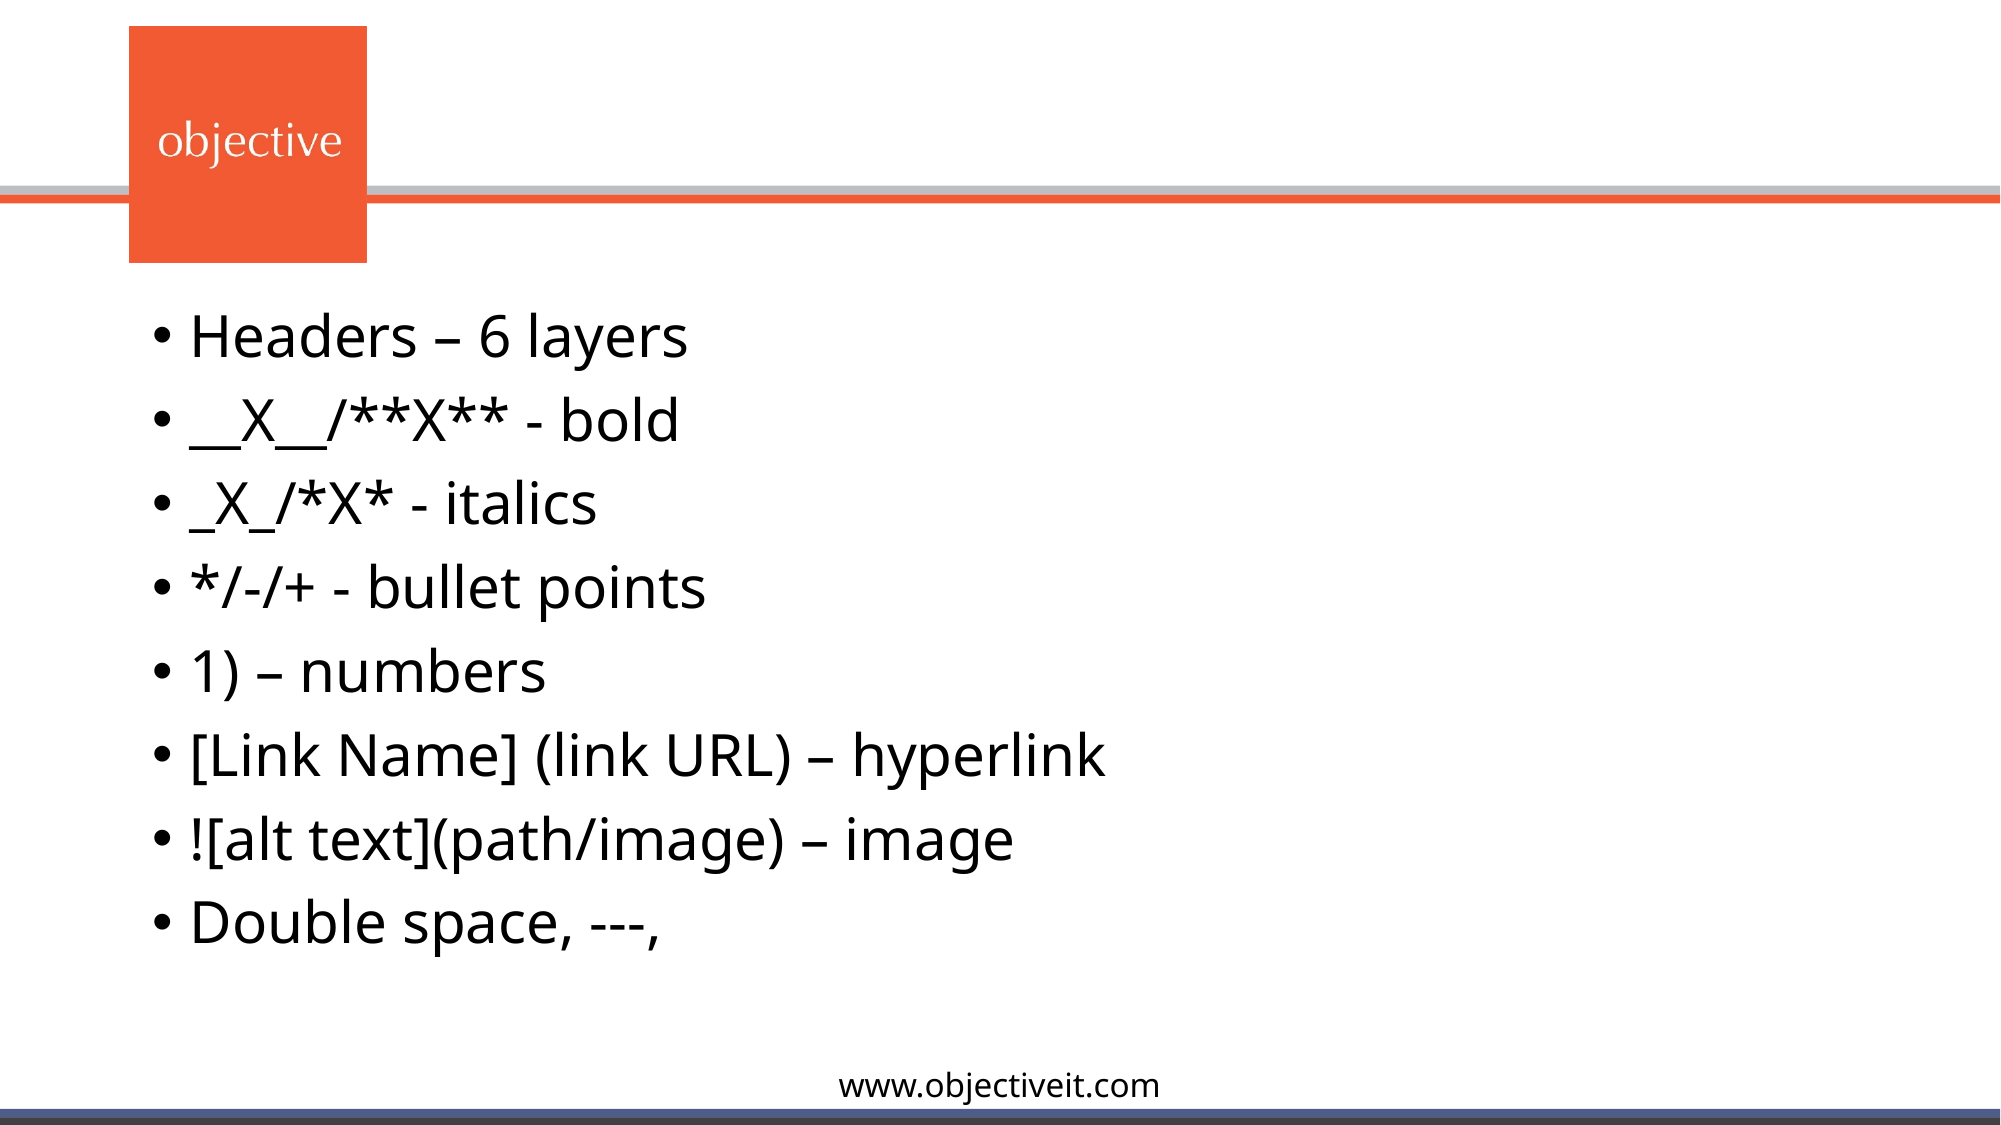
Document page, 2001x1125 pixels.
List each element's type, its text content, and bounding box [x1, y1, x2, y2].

picture [129, 26, 367, 263]
list Headers – 6 layers __X__/**X** - bold _X_/*X* - italics */-/+ - bullet points 1) – numbers [Link Name] (link URL) – hyperlink ![alt text](path/image) – image Double space, ---, [137, 299, 1862, 1014]
